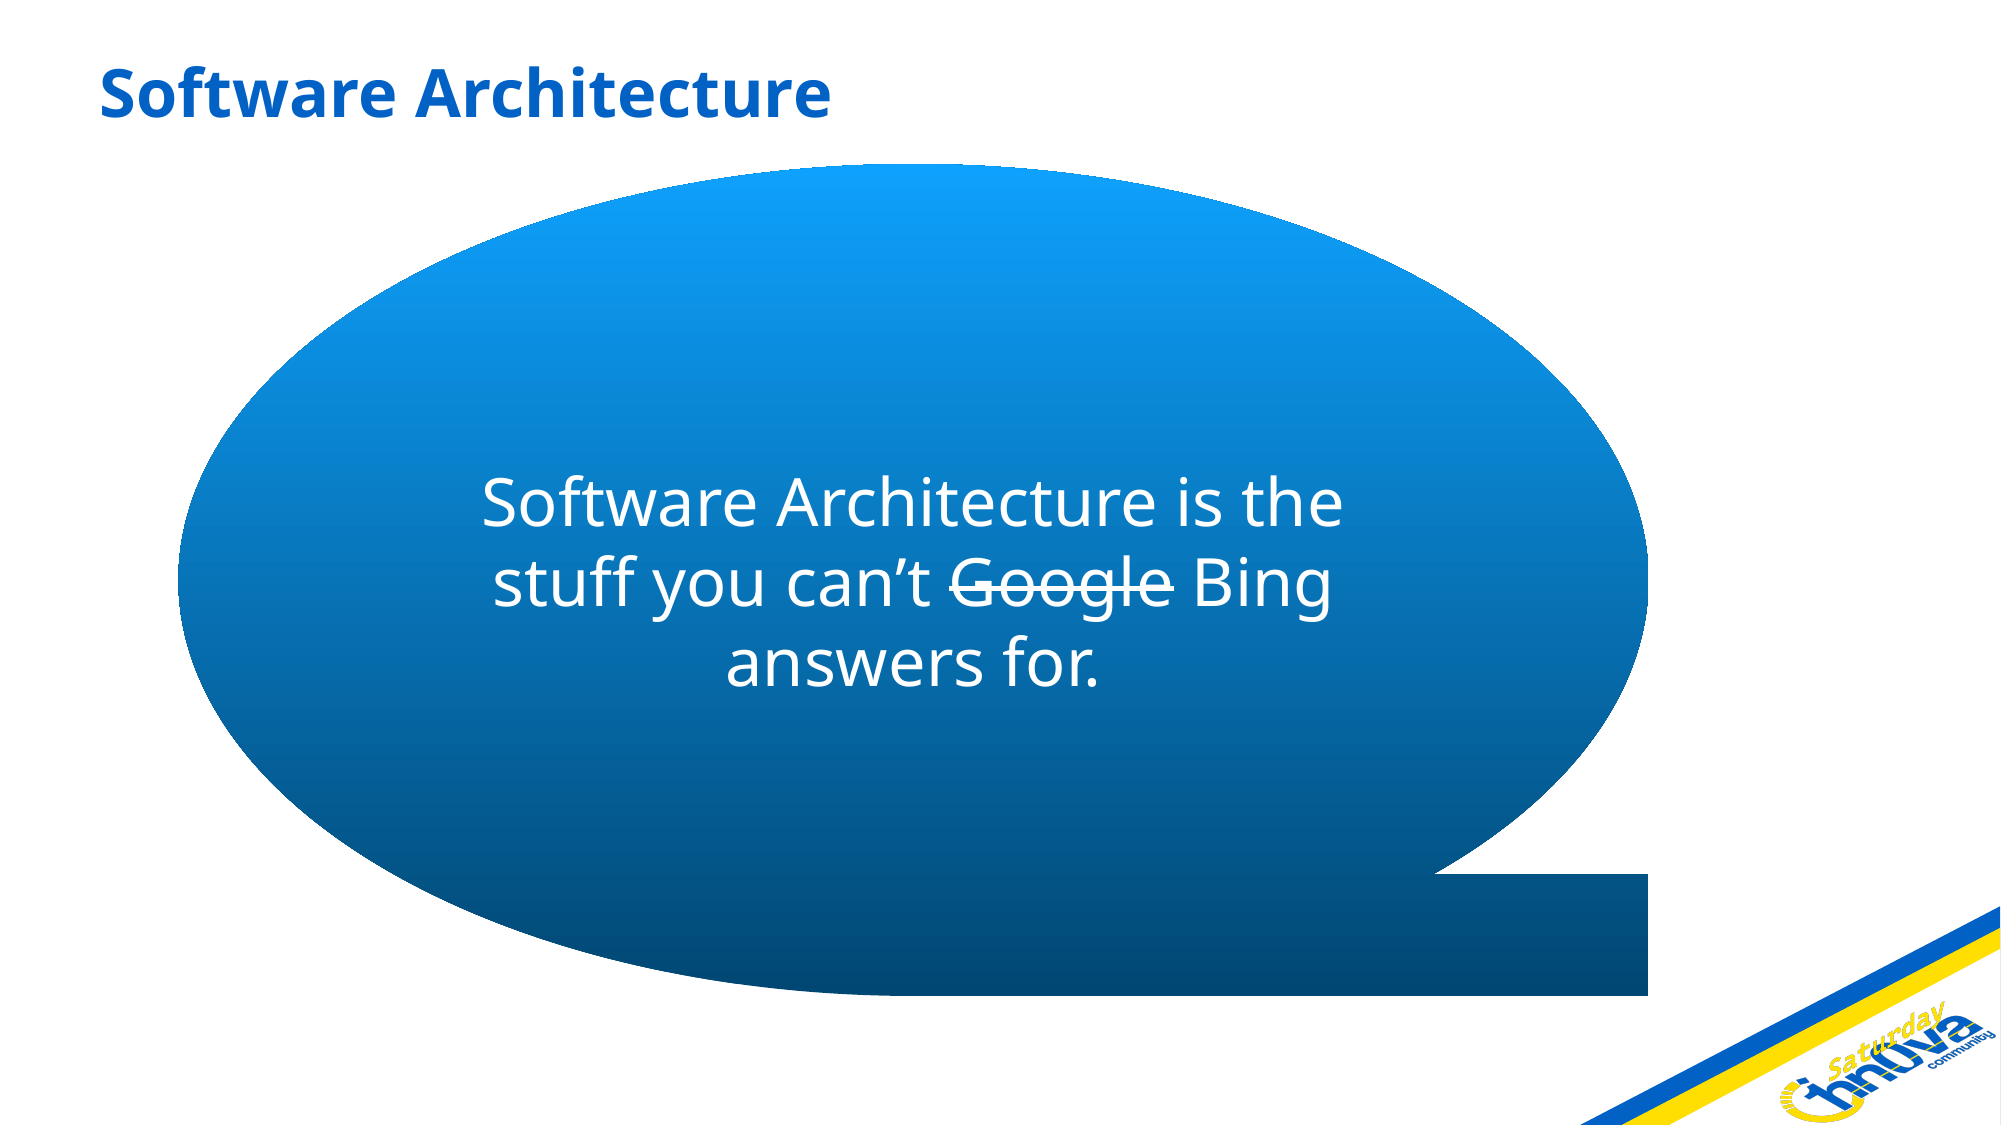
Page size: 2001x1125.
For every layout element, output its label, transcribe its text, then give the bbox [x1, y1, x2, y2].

text_box Software Architecture is the stuff you can’t Google Bing answers for. [178, 164, 1649, 996]
title Software Architecture [85, 28, 1939, 164]
